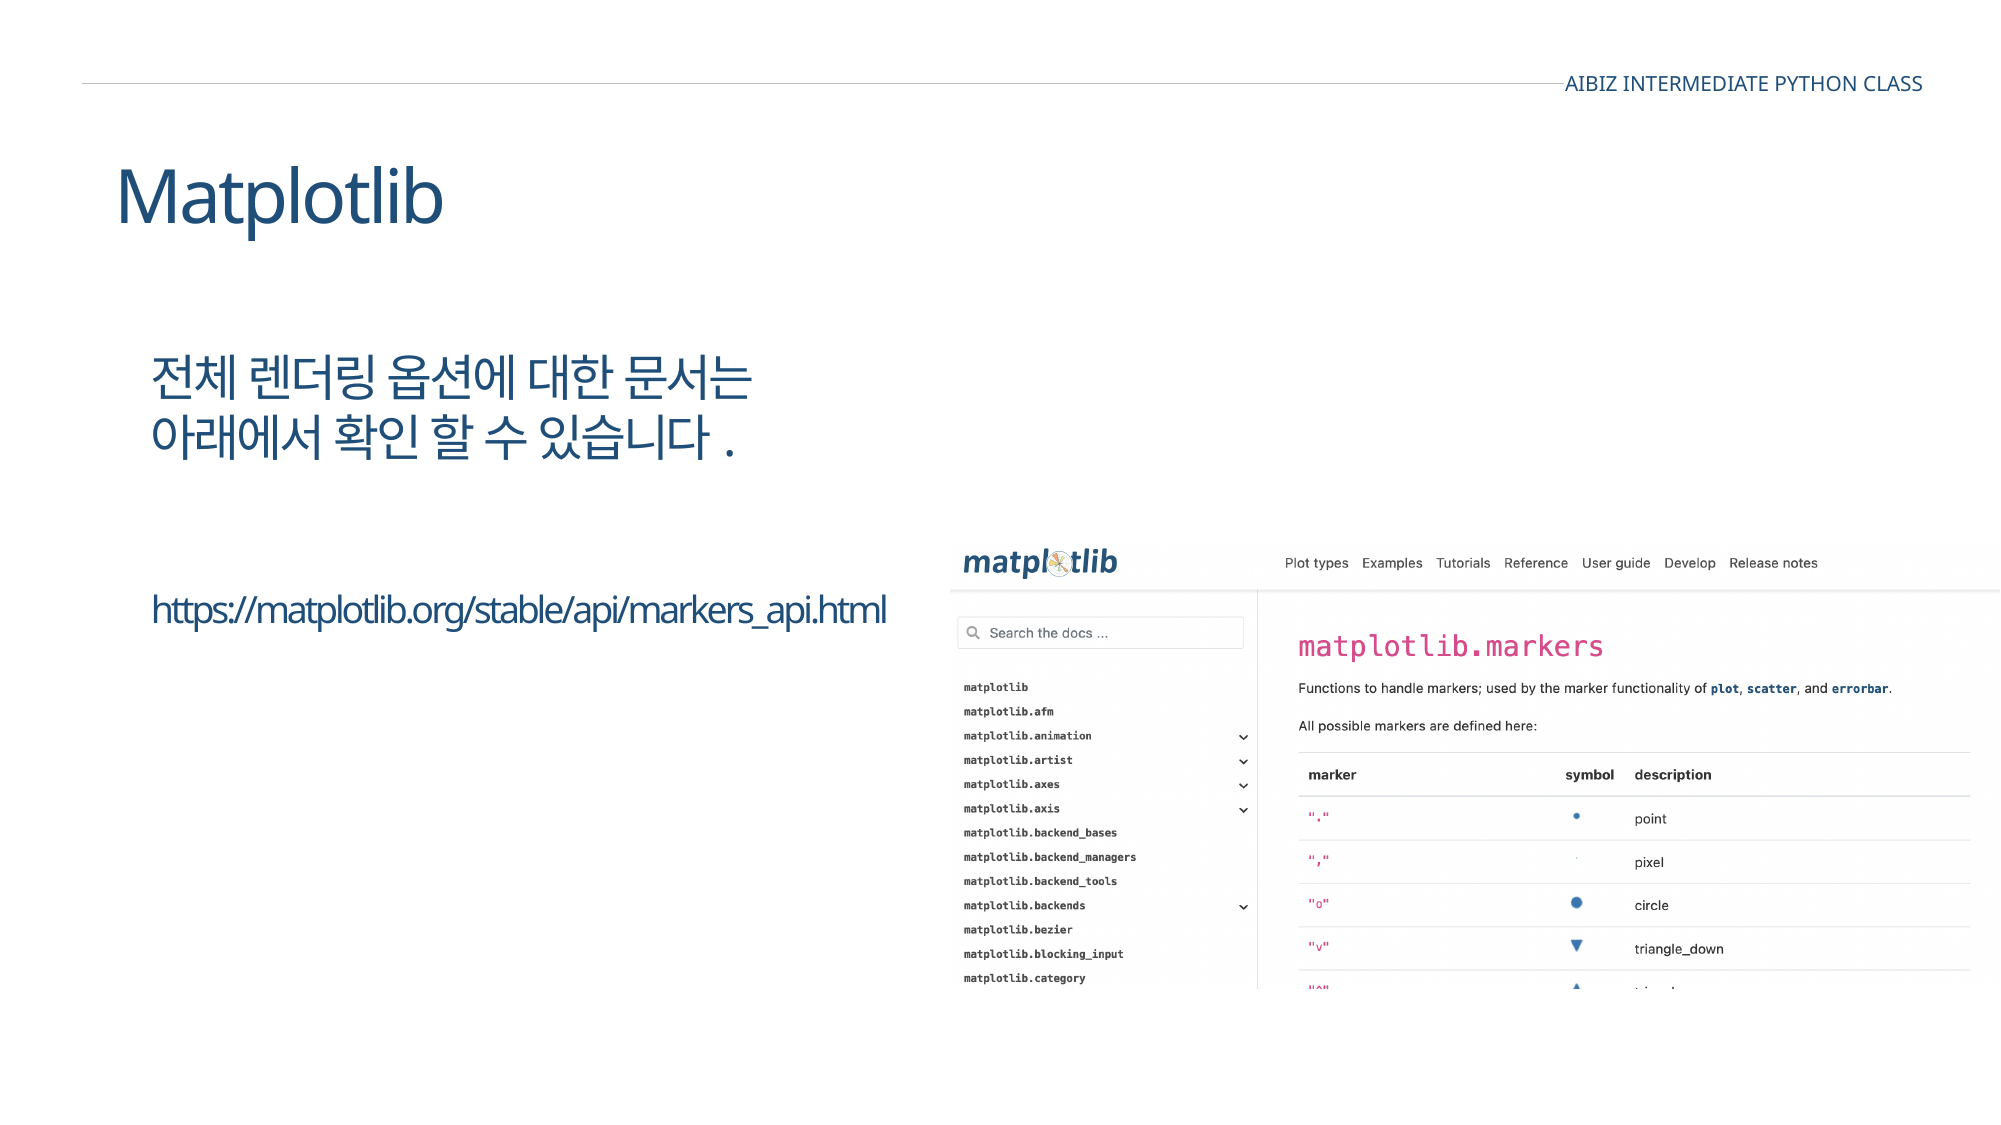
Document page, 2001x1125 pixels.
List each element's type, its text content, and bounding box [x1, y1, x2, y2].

text_box 전체 렌더링 옵션에 대한 문서는 아래에서 확인 할 수 있습니다. https://matplotlib.org/stable/api/markers_api.html [136, 338, 1055, 639]
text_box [81, 63, 1939, 104]
text_box Matplotlib [100, 140, 462, 246]
picture [949, 541, 2000, 989]
